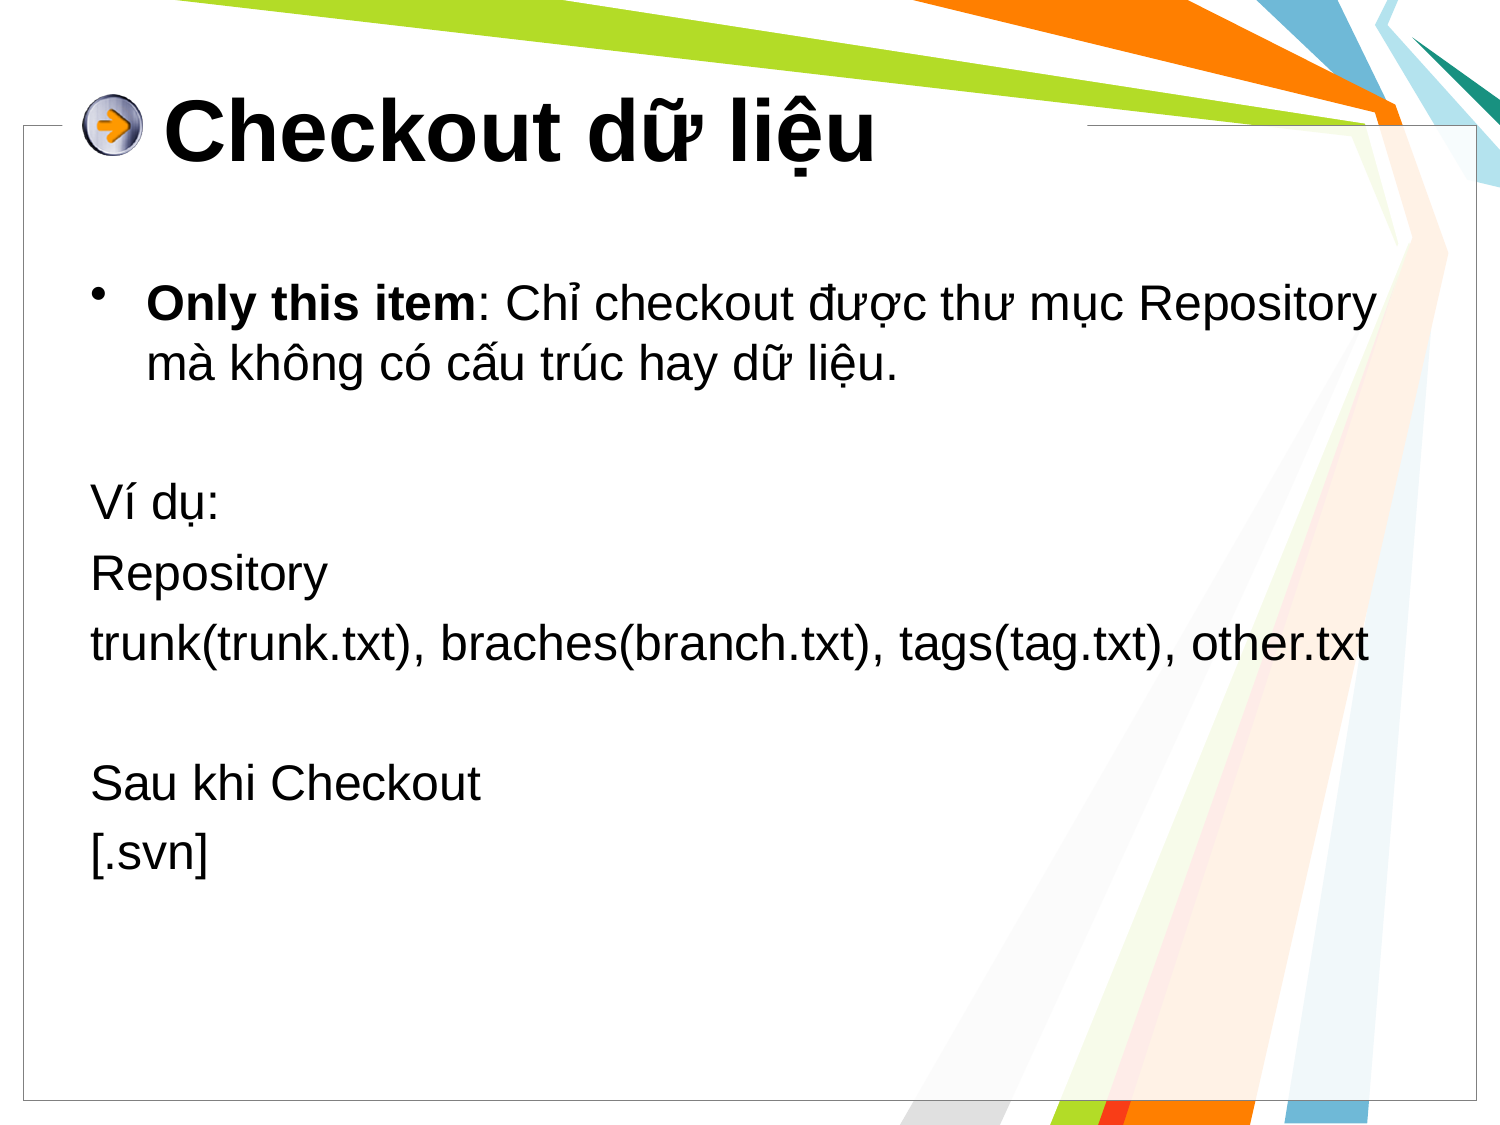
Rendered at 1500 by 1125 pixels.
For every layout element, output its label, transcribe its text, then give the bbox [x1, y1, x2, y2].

picture [82, 94, 143, 156]
list Only this item: Chỉ checkout được thư mục Repository mà không có cấu trúc hay dữ liệu. Ví dụ: Repository trunk(trunk.txt), braches(branch.txt), tags(tag.txt), other.txt Sau khi Checkout [.svn] [74, 262, 1426, 1006]
title Checkout dữ liệu [147, 32, 1183, 221]
